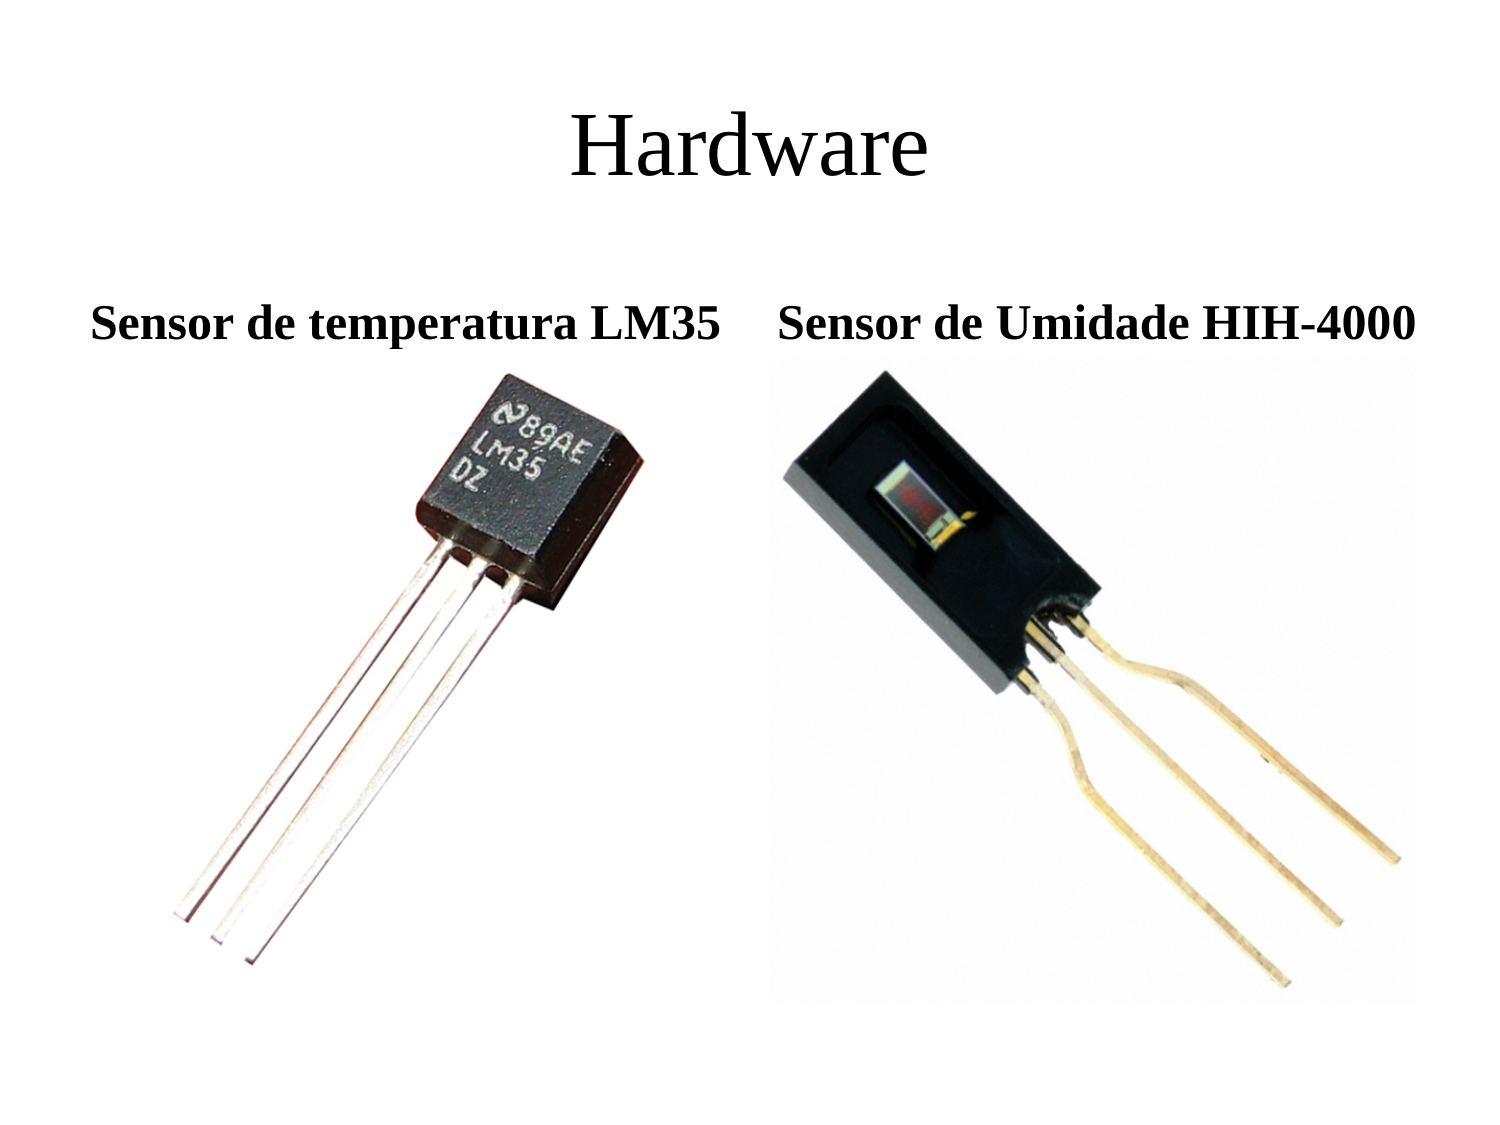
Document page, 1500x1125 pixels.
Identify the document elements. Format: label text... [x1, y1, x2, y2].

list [769, 356, 1418, 1006]
list Sensor de temperatura LM35 [75, 251, 738, 357]
title Hardware [75, 45, 1425, 233]
list Sensor de Umidade HIH-4000 [761, 251, 1500, 357]
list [100, 349, 726, 1000]
